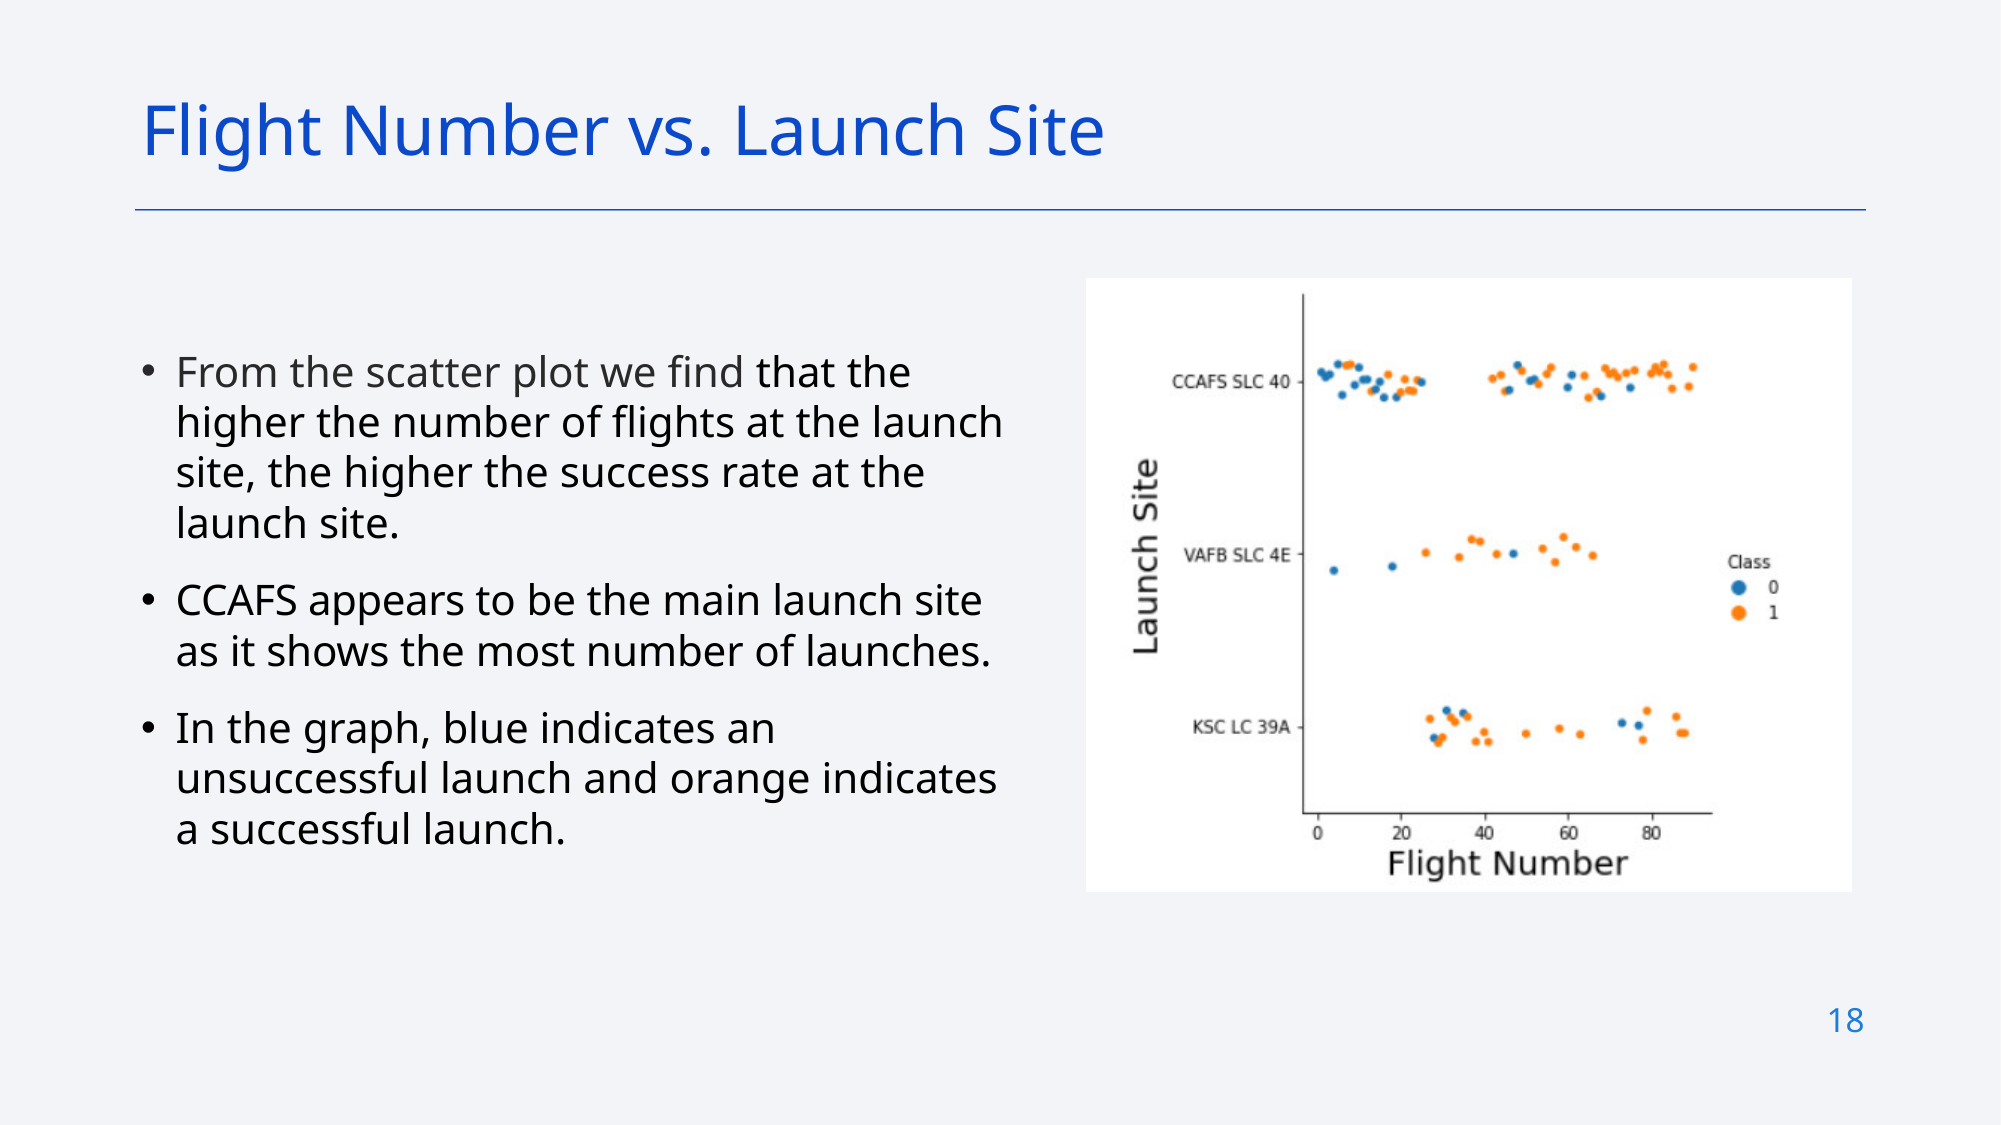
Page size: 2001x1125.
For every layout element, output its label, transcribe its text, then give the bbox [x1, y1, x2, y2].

picture [0, 0, 2001, 1125]
slide_number 18 [1429, 988, 1880, 1055]
text_box Flight Number vs. Launch Site [126, 88, 1852, 179]
list From the scatter plot we find that the higher the number of flights at the launch site, the higher the success rate at the launch site. CCAFS appears to be the main launch site as it shows the most number of launches. In the graph, blue indicates an unsuccessful launch and orange indicates a successful launch. [126, 337, 1026, 867]
